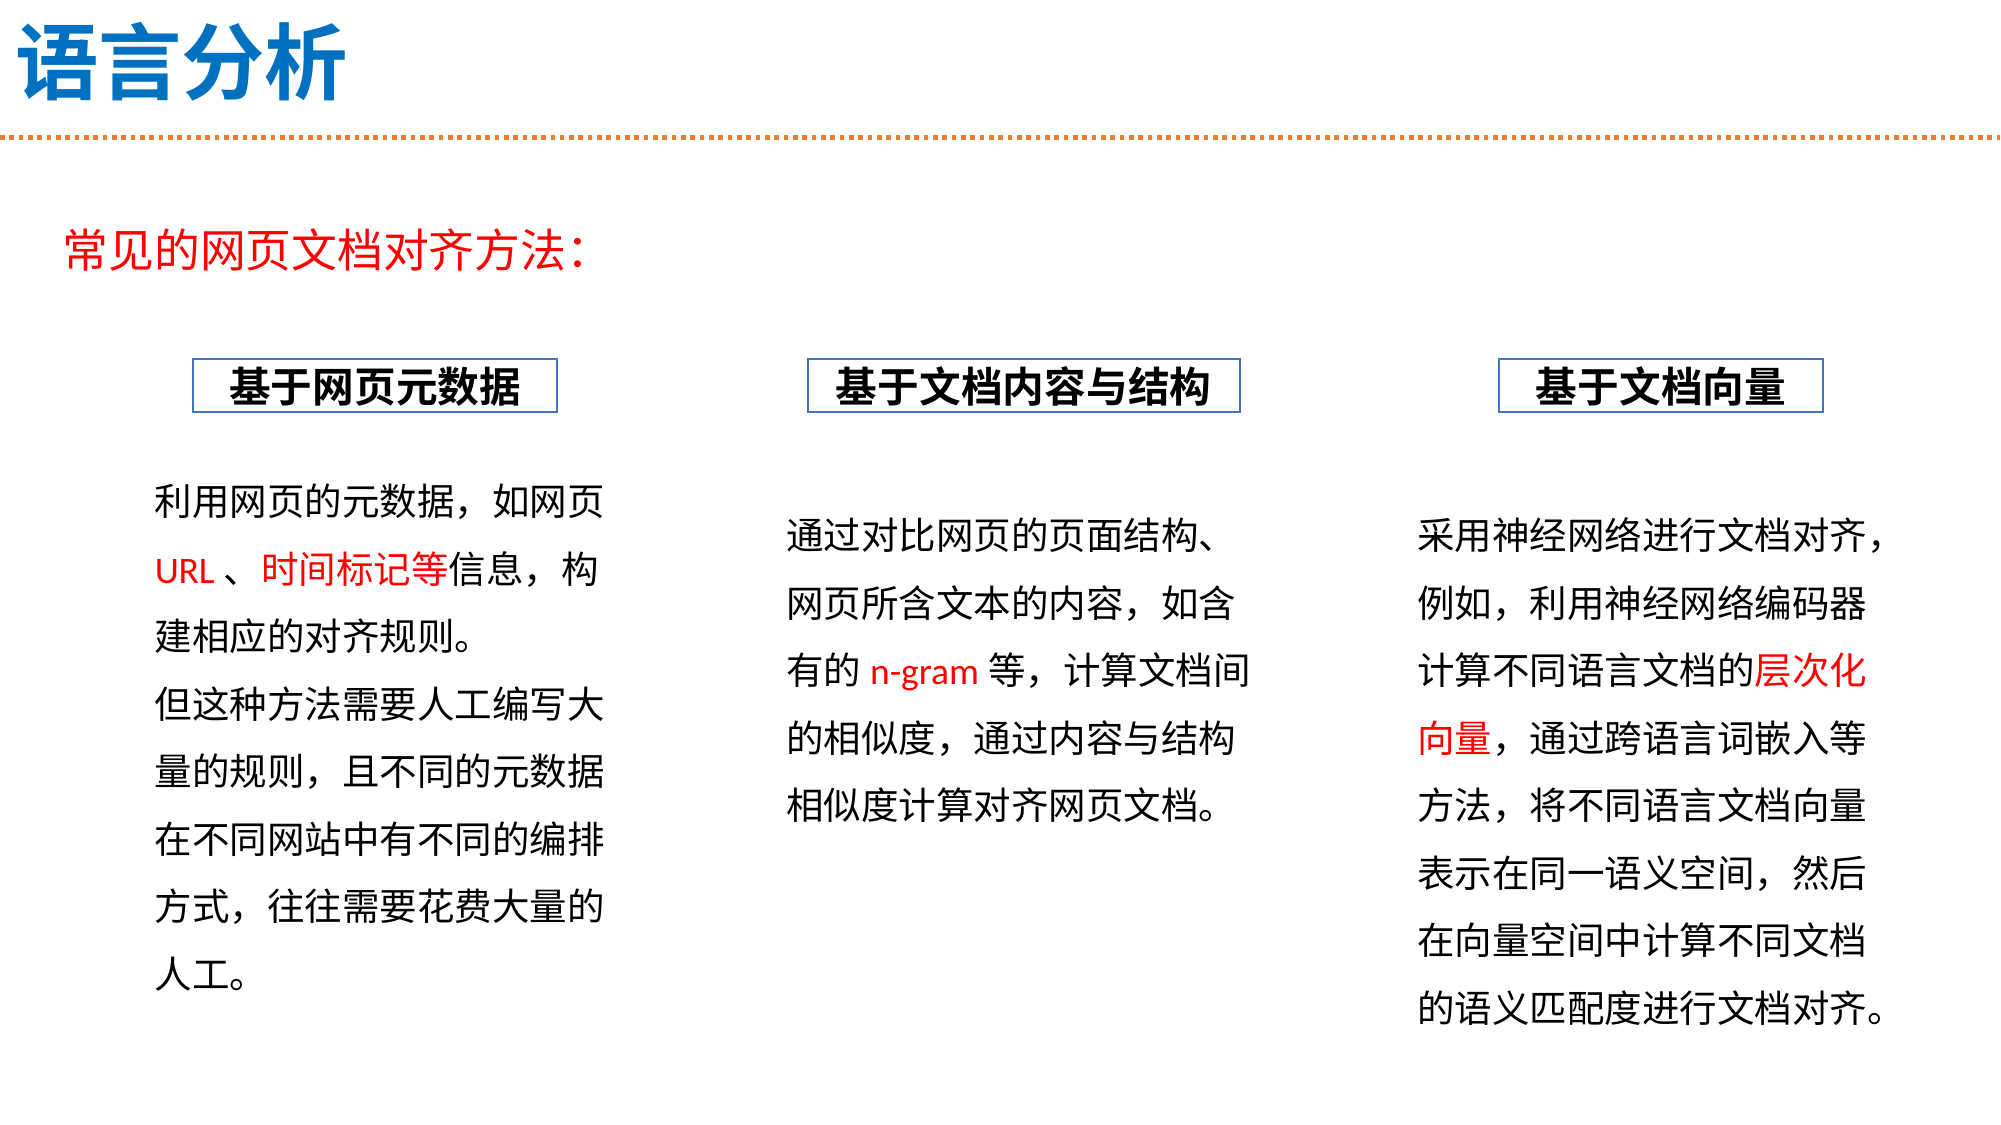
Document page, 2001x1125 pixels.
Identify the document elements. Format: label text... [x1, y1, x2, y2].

text_box 通过对比网页的页面结构、网页所含文本的内容，如含有的n-gram等，计算文档间的相似度，通过内容与结构相似度计算对齐网页文档。 [771, 482, 1277, 835]
text_box 采用神经网络进行文档对齐，例如，利用神经网络编码器计算不同语言文档的层次化向量，通过跨语言词嵌入等方法，将不同语言文档向量表示在同一语义空间，然后在向量空间中计算不同文档的语义匹配度进行文档对齐。 [1402, 482, 1908, 1038]
text_box 常见的网页文档对齐方法： [48, 203, 1908, 285]
text_box 基于文档内容与结构 [807, 358, 1241, 413]
title 语言分析 [0, 0, 2000, 136]
text_box 基于网页元数据 [192, 358, 558, 413]
text_box 基于文档向量 [1498, 358, 1824, 413]
text_box 利用网页的元数据，如网页URL、时间标记等信息，构建相应的对齐规则。 但这种方法需要人工编写大量的规则，且不同的元数据在不同网站中有不同的编排方式，往往需要花费大量的人工。 [140, 448, 645, 1003]
